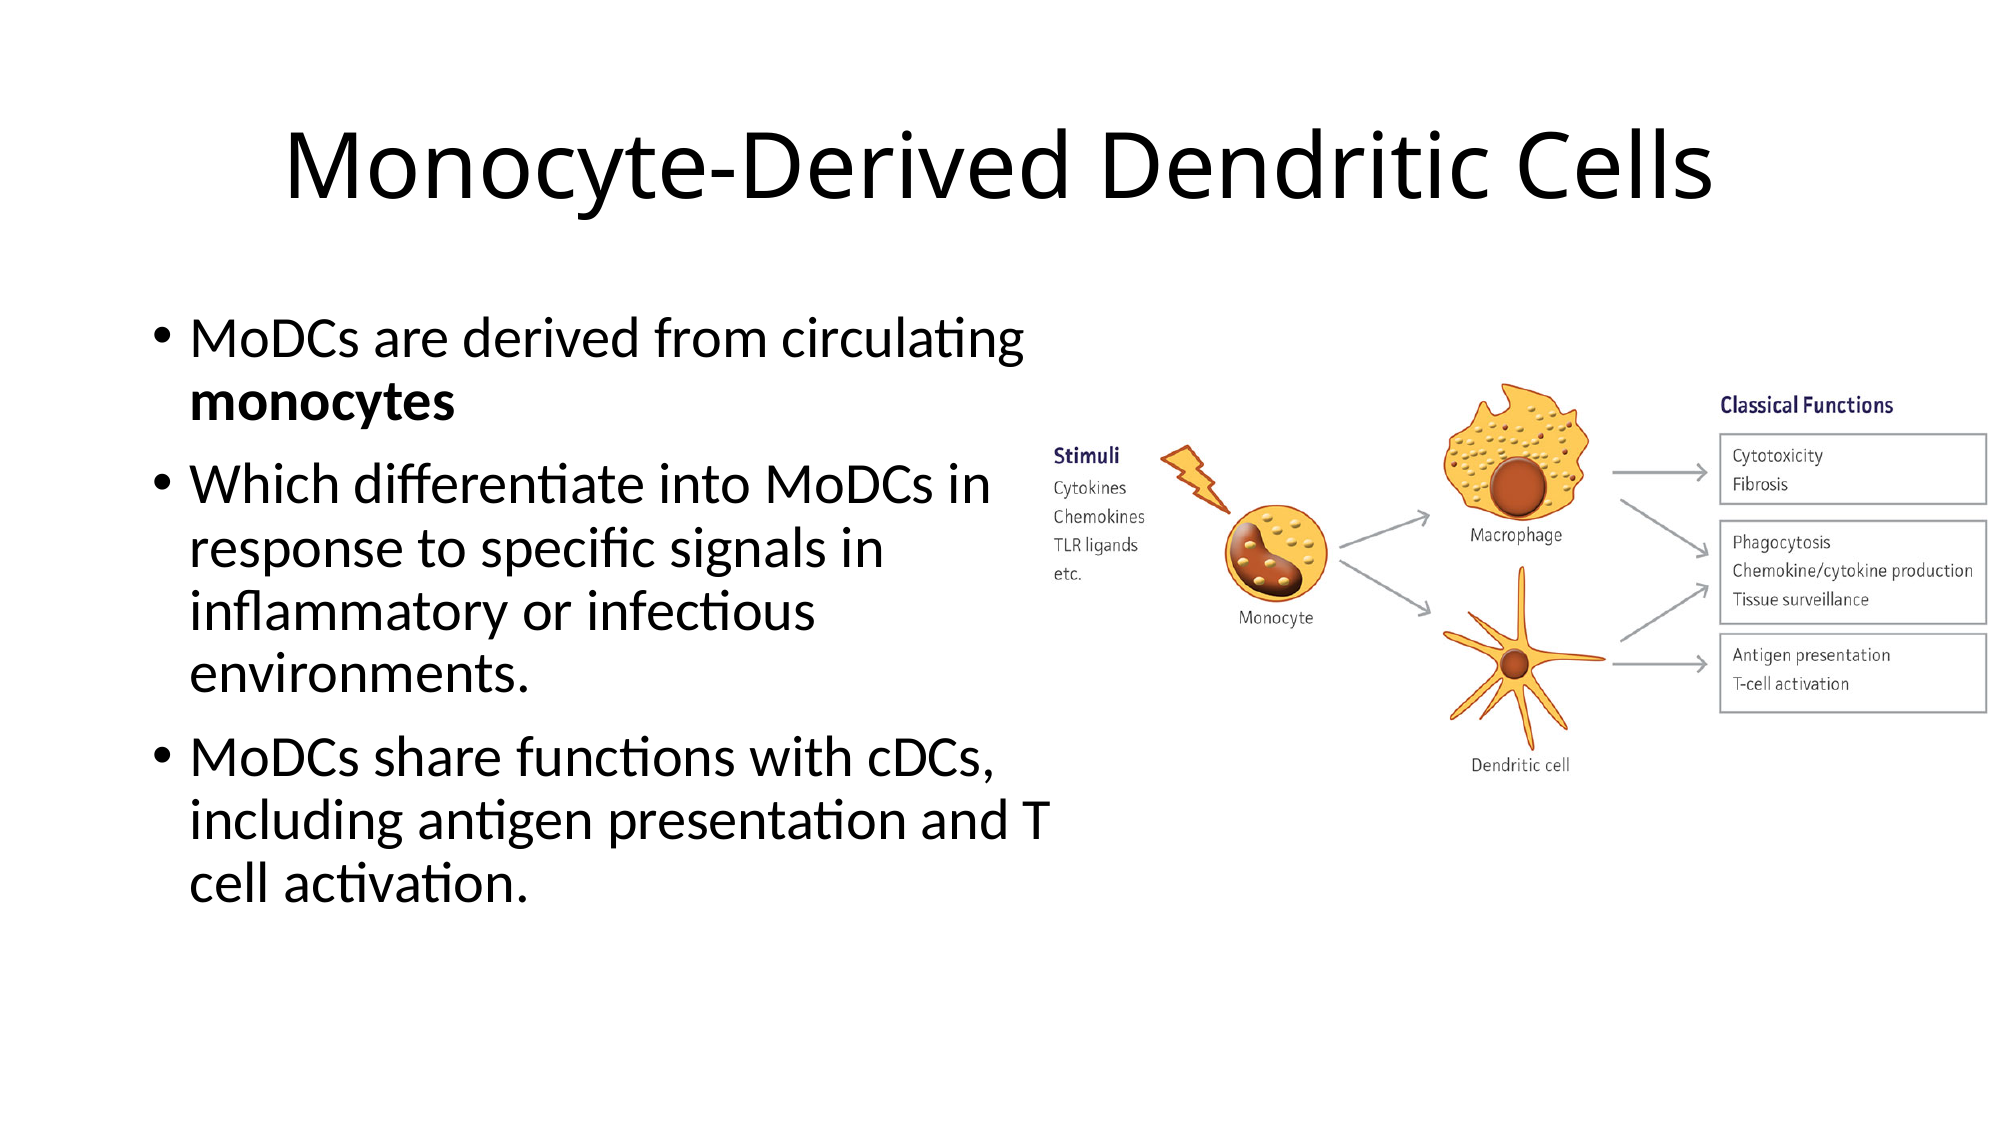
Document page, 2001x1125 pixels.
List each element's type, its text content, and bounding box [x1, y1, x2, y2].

title Monocyte-Derived Dendritic Cells [137, 59, 1863, 278]
picture [1038, 377, 2000, 782]
list MoDCs are derived from circulating monocytes Which differentiate into MoDCs in response to specific signals in inflammatory or infectious environments. MoDCs share functions with cDCs, including antigen presentation and T cell activation. [137, 299, 1155, 1014]
